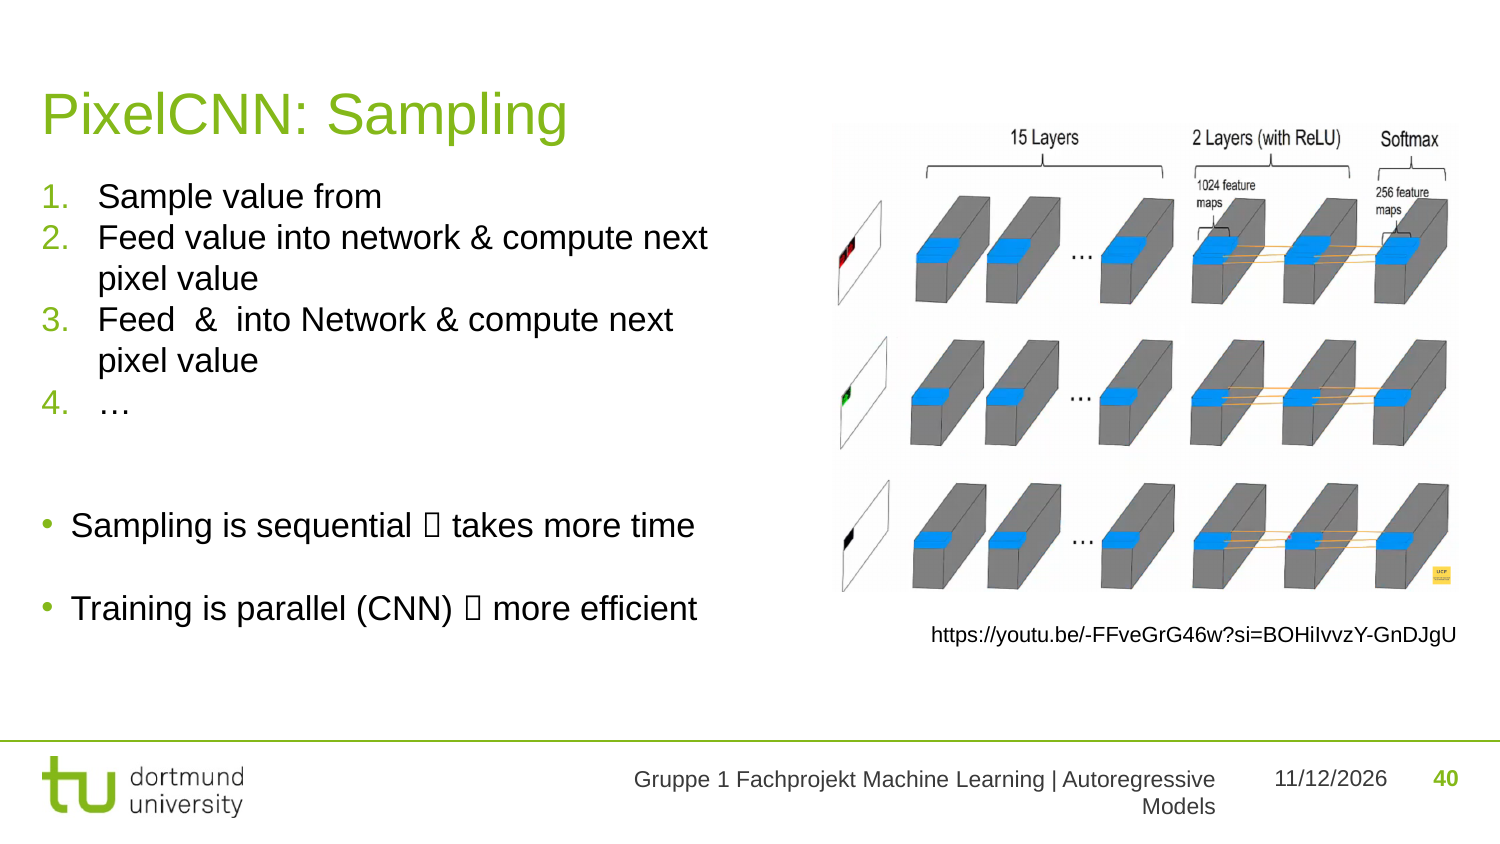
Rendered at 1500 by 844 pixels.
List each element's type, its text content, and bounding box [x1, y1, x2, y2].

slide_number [1239, 763, 1388, 809]
text_box https://youtu.be/-FFveGrG46w?si=BOHiIvvzY-GnDJgU [916, 620, 1482, 647]
footer Gruppe 1 Fachprojekt Machine Learning | Autoregressive Models [553, 764, 1216, 810]
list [830, 122, 1461, 593]
list PixelCNN: Sampling [41, 76, 1459, 149]
slide_number 40 [1395, 760, 1459, 795]
picture [42, 756, 243, 818]
